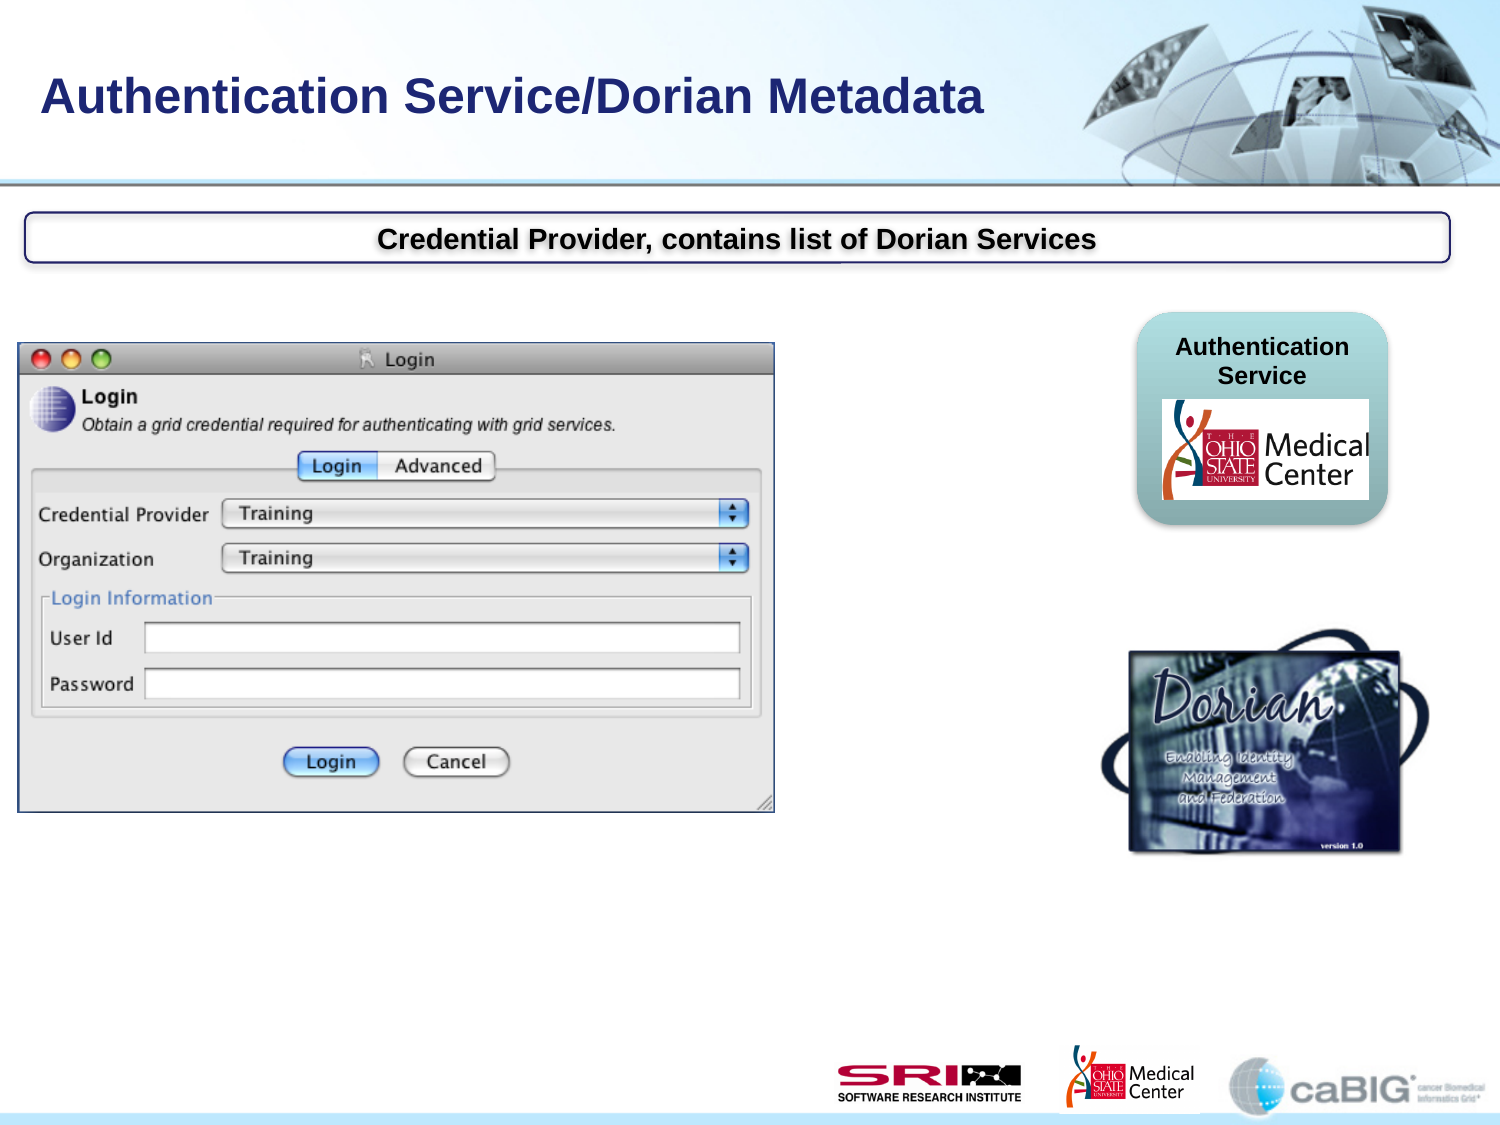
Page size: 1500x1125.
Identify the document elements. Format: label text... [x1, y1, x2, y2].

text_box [1137, 312, 1388, 526]
title Authentication Service/Dorian Metadata [24, 0, 1176, 188]
text_box Credential Provider, contains list of Dorian Services [24, 211, 1451, 264]
picture [0, 0, 1500, 1125]
